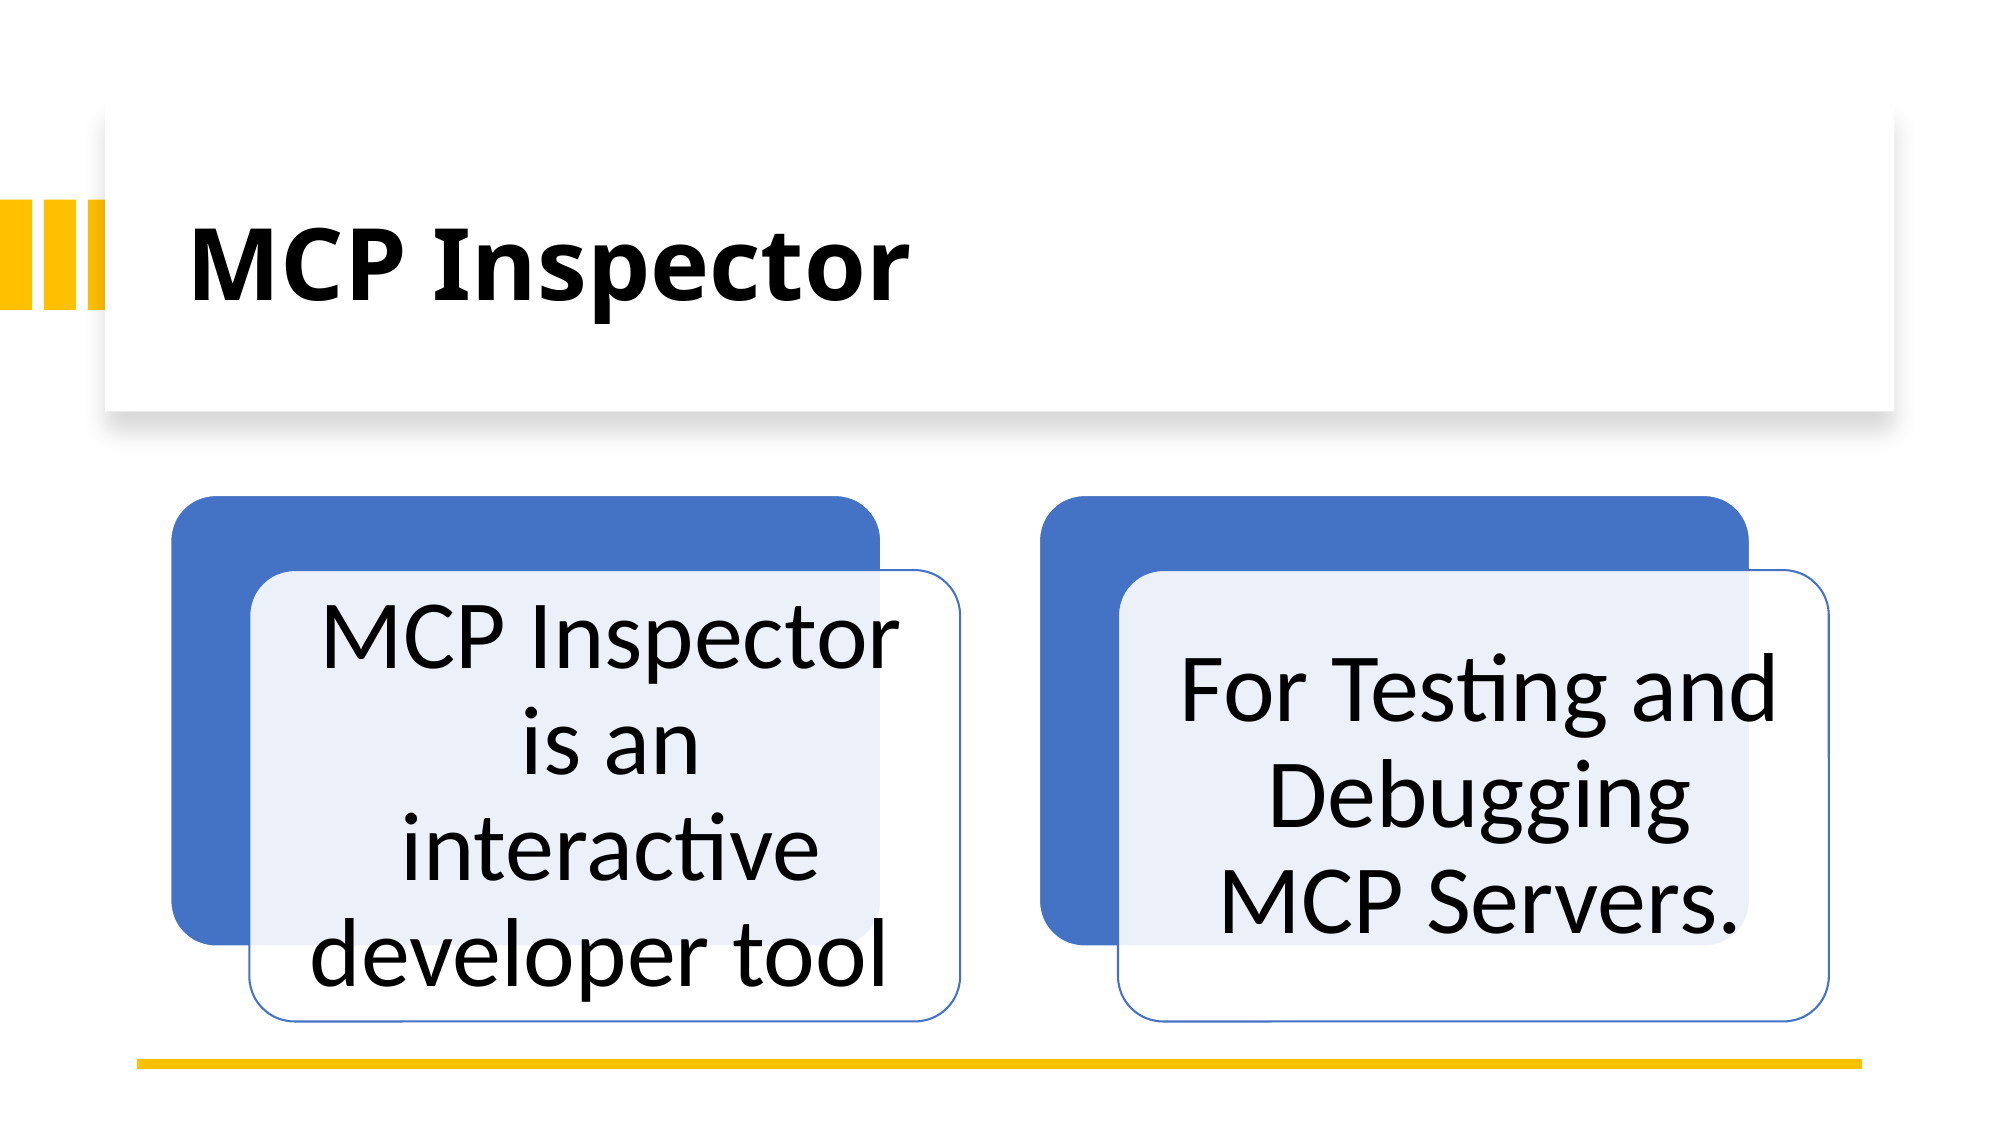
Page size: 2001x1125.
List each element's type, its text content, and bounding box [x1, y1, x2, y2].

text_box [0, 0, 2000, 1125]
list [148, 494, 1851, 1022]
text_box [104, 100, 1895, 412]
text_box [0, 199, 120, 311]
title MCP Inspector [171, 132, 1840, 388]
